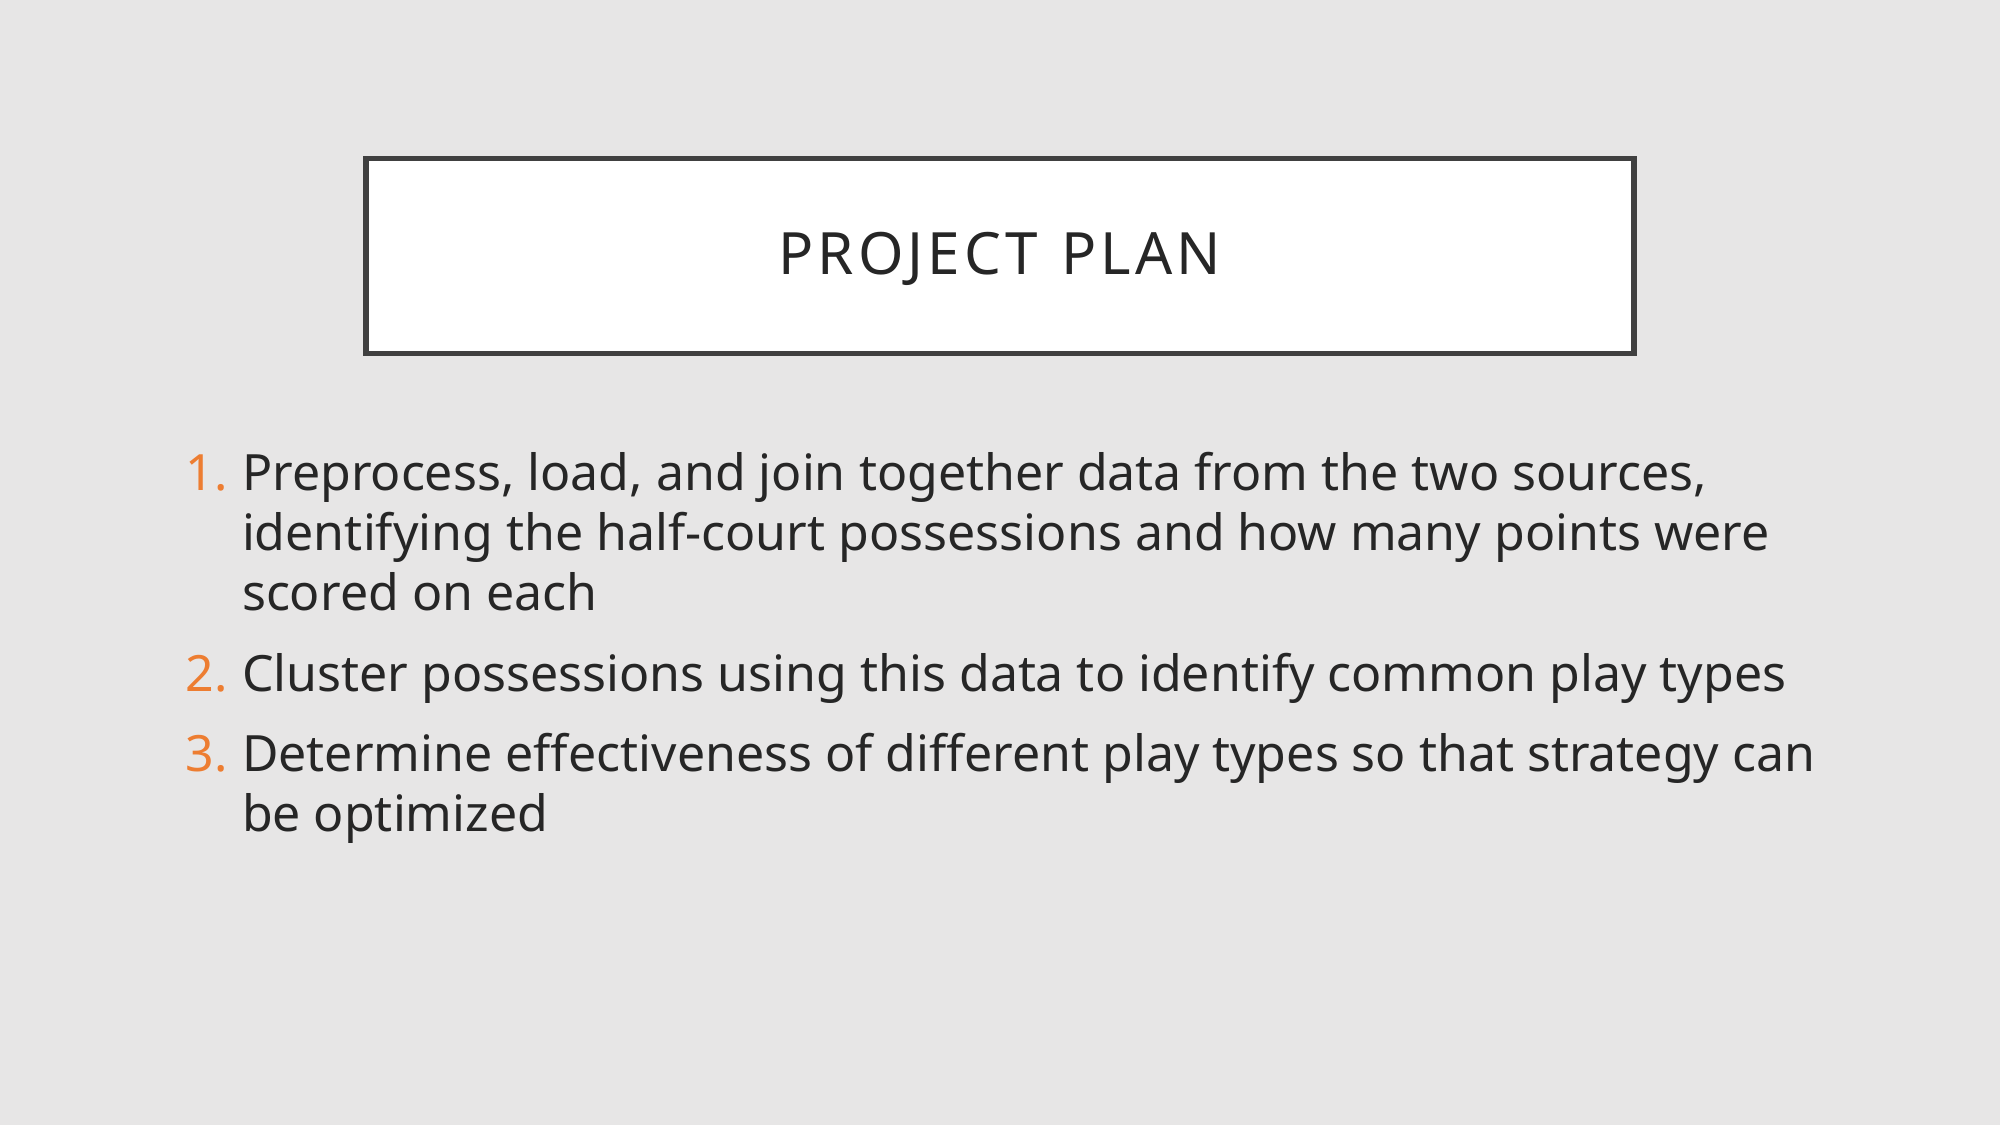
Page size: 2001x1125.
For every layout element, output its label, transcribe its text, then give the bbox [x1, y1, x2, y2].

list Preprocess, load, and join together data from the two sources, identifying the half-court possessions and how many points were scored on each Cluster possessions using this data to identify common play types Determine effectiveness of different play types so that strategy can be optimized [170, 432, 1846, 1090]
title Project Plan [363, 156, 1637, 356]
